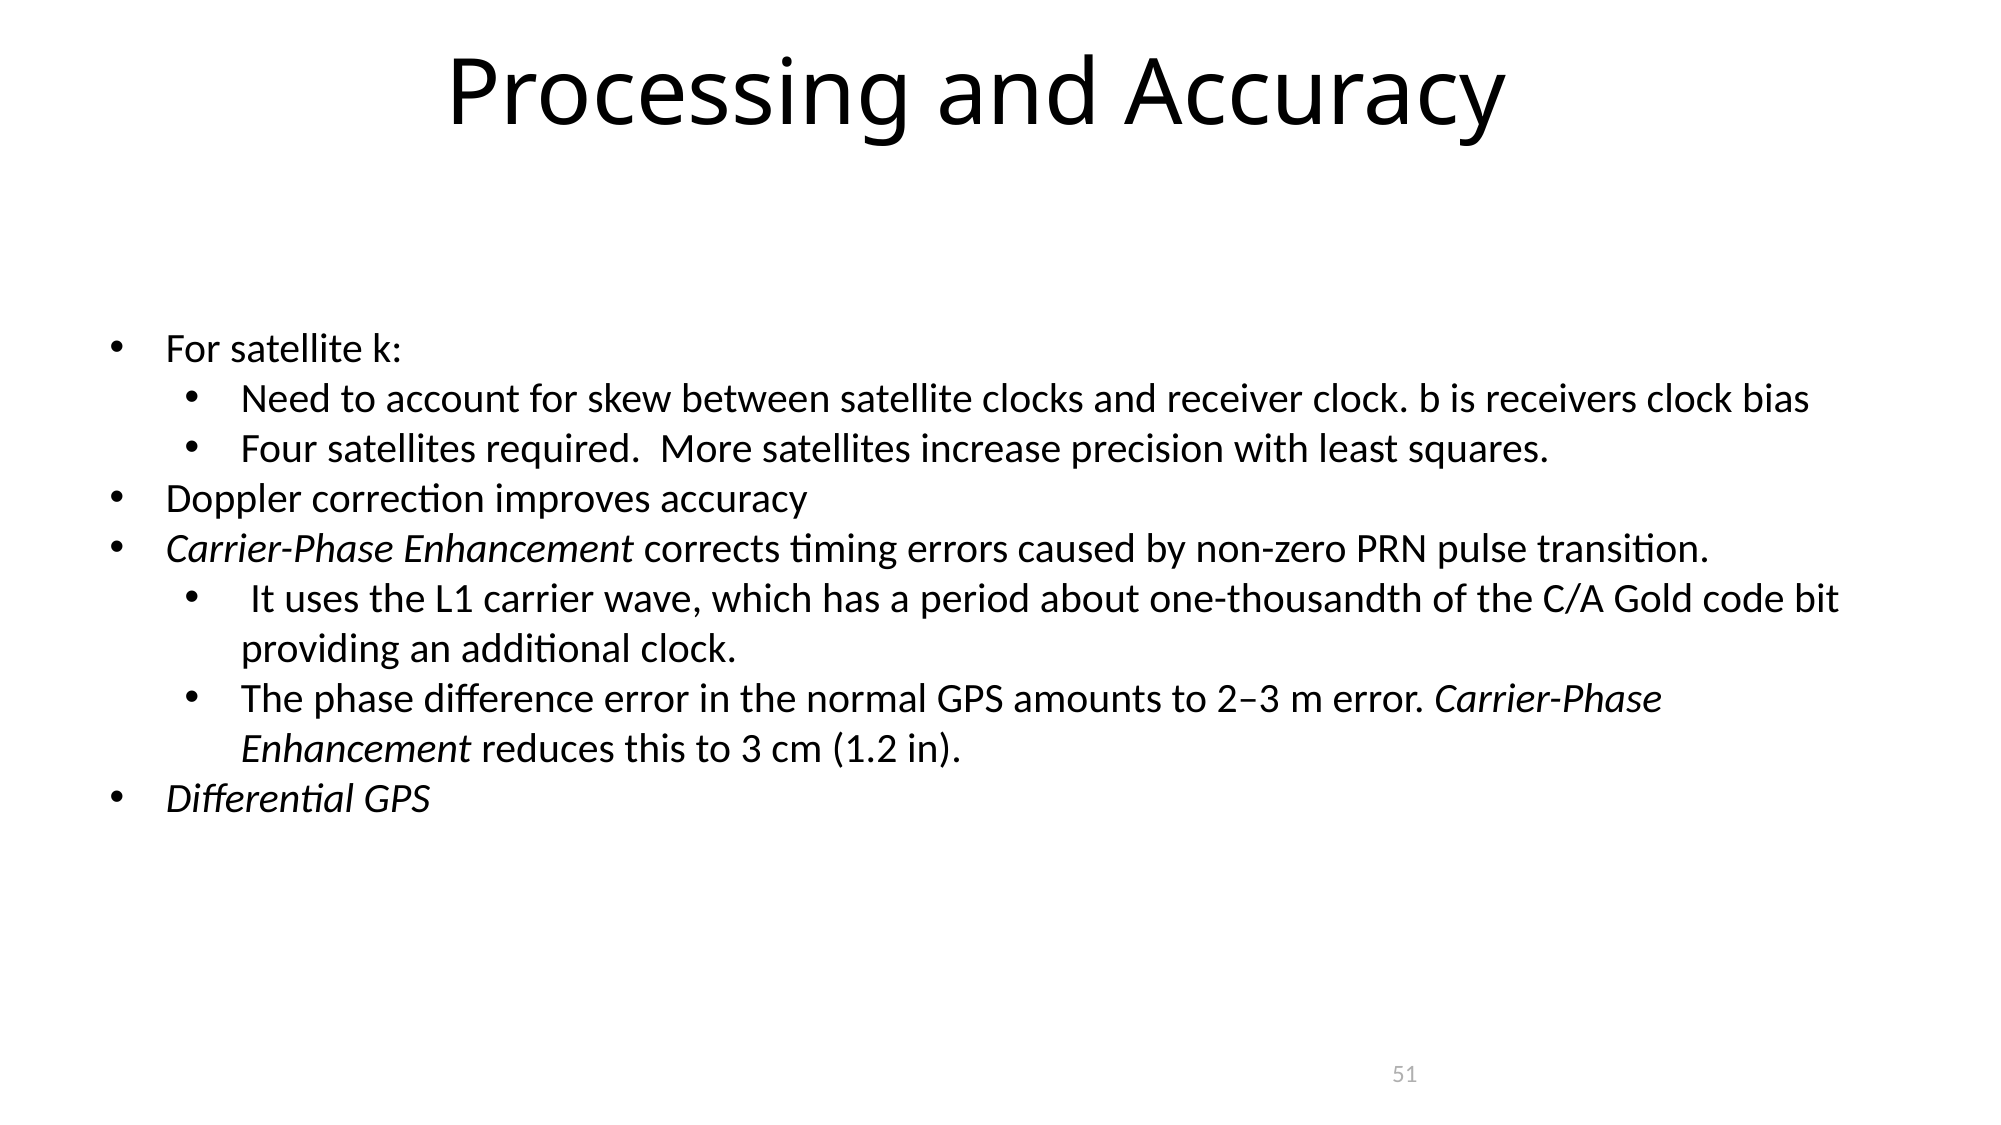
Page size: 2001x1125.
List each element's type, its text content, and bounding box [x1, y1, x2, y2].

slide_number 51 [1074, 738, 1425, 1125]
text_box Processing and Accuracy [30, 25, 1922, 151]
